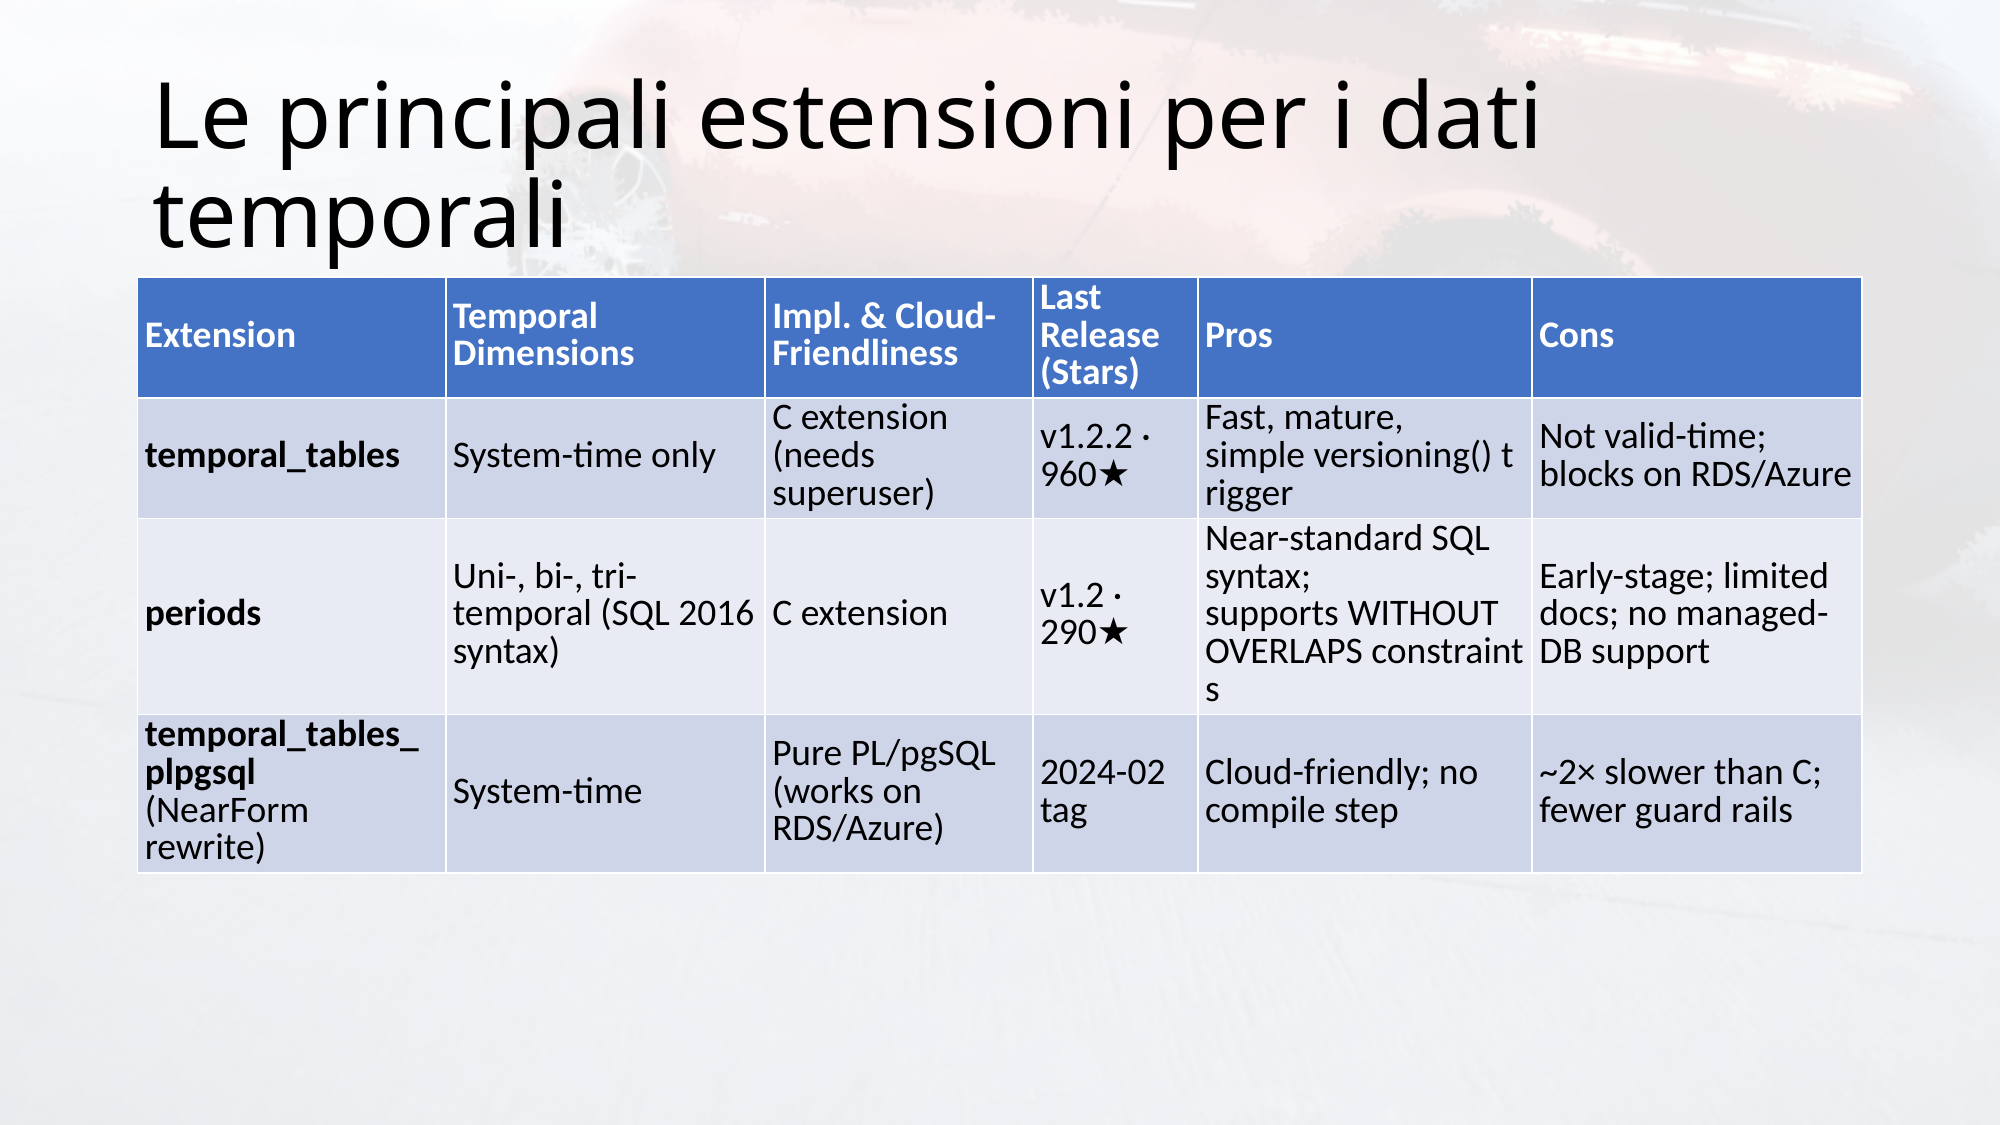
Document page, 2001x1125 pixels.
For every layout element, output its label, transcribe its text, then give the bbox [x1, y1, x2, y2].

table_cell Not valid-time; blocks on RDS/Azure [1533, 399, 1861, 518]
table_header Last Release (Stars) [1034, 278, 1197, 397]
table_cell Early-stage; limited docs; no managed-DB support [1533, 519, 1861, 714]
table_header Temporal Dimensions [447, 278, 764, 397]
table_cell v1.2.2 · 960★ [1034, 399, 1197, 518]
table_cell System-time only [447, 399, 764, 518]
table_cell periods [138, 519, 445, 714]
table_cell temporal_tables_plpgsql (NearForm rewrite) [138, 715, 445, 872]
table_cell C extension (needs superuser) [766, 399, 1032, 518]
table_cell v1.2 · 290★ [1034, 519, 1197, 714]
table_header Impl. & Cloud-Friendliness [766, 278, 1032, 397]
table_cell temporal_tables [138, 399, 445, 518]
table_cell System-time [447, 715, 764, 872]
table_cell Uni-, bi-, tri-temporal (SQL 2016 syntax) [447, 519, 764, 714]
table_header Cons [1533, 278, 1861, 397]
table_cell Near-standard SQL syntax; supports WITHOUT OVERLAPS constraints [1199, 519, 1531, 714]
table_cell 2024-02 tag [1034, 715, 1197, 872]
table_cell Pure PL/pgSQL (works on RDS/Azure) [766, 715, 1032, 872]
table_cell C extension [766, 519, 1032, 714]
table_header Extension [138, 278, 445, 397]
title Le principali estensioni per i dati temporali [137, 59, 1863, 276]
table_header Pros [1199, 278, 1531, 397]
table_cell Fast, mature, simple versioning() trigger [1199, 399, 1531, 518]
table_cell ~2× slower than C; fewer guard rails [1533, 715, 1861, 872]
table_cell Cloud-friendly; no compile step [1199, 715, 1531, 872]
